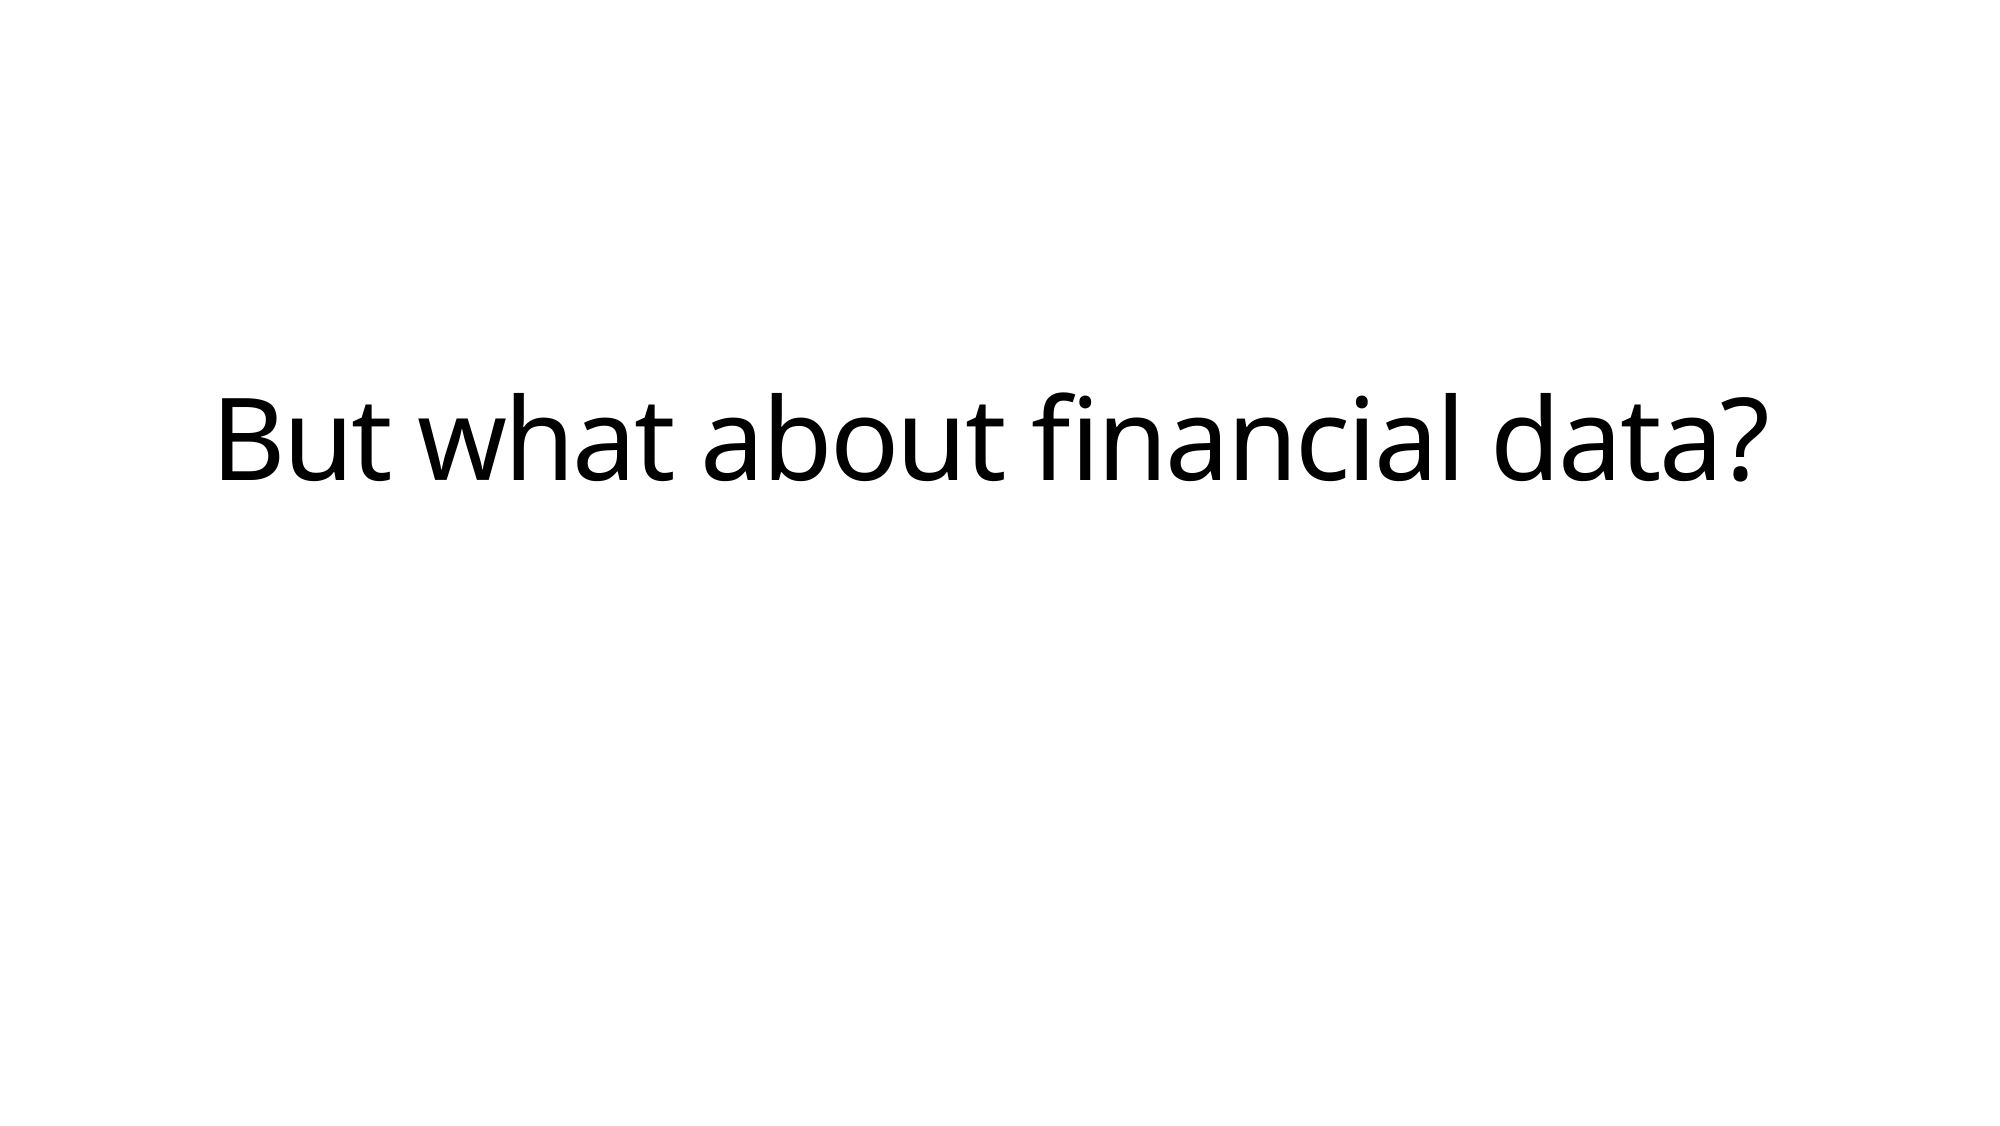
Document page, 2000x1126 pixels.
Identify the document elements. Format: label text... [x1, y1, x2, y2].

title But what about financial data? [74, 381, 1908, 507]
